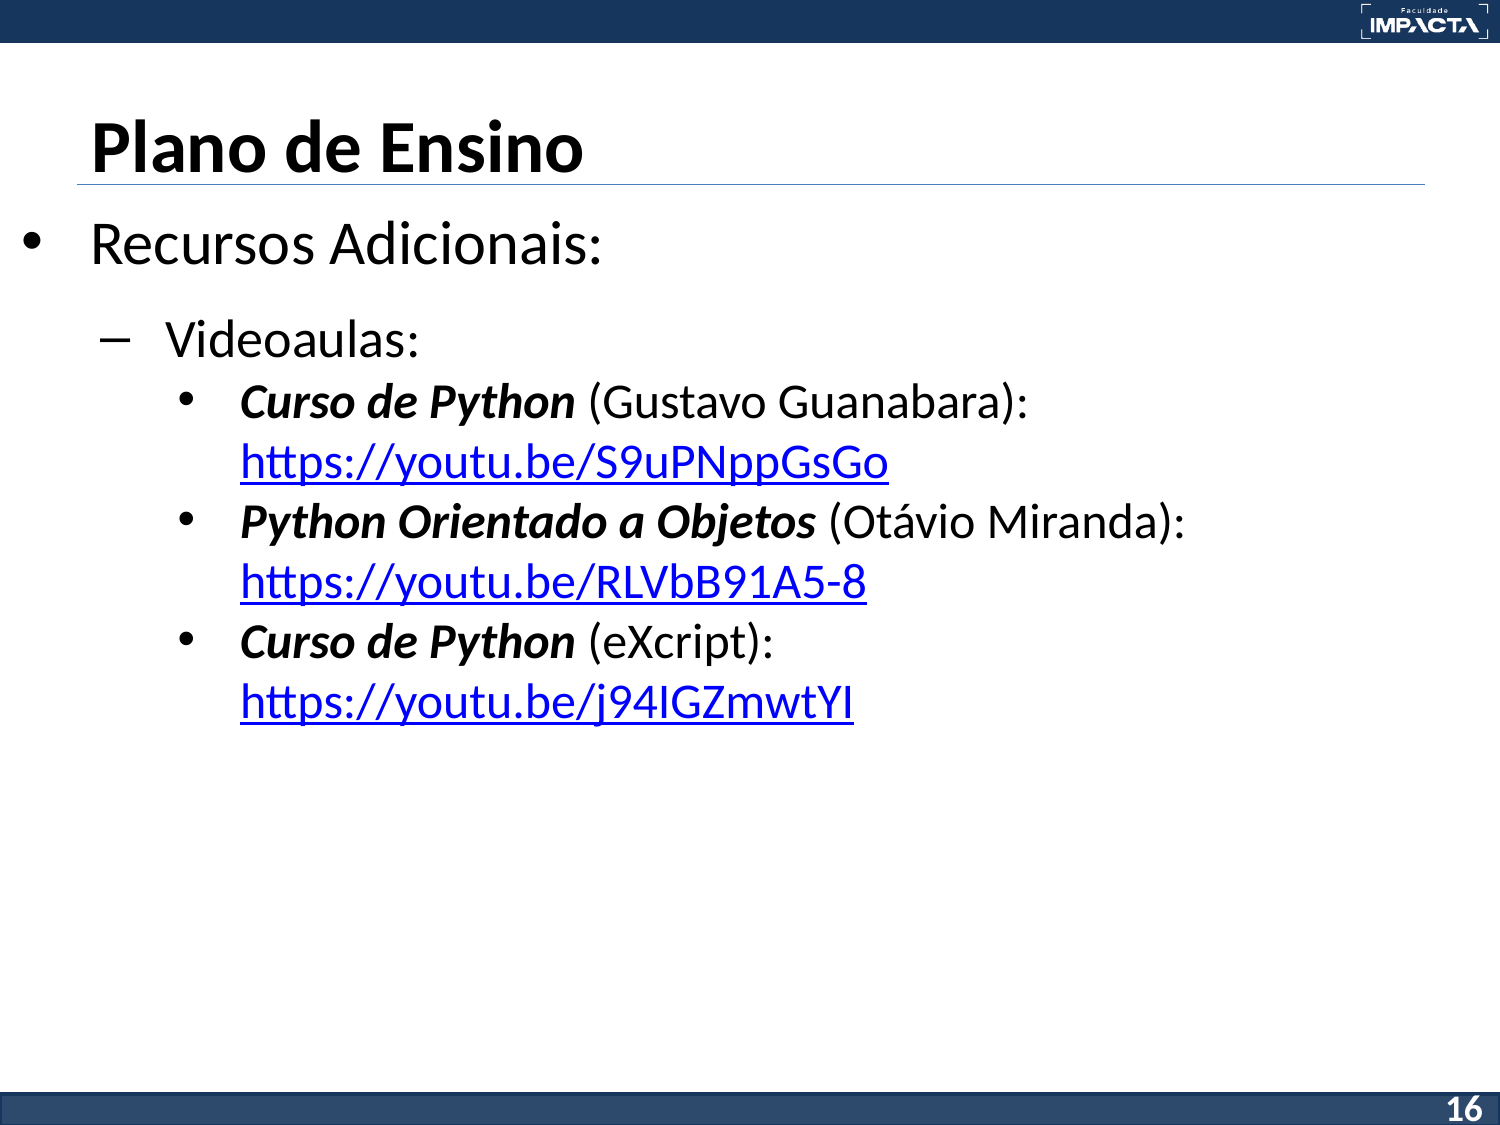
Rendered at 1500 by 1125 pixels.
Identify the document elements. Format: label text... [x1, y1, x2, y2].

slide_number 16 [1147, 1076, 1498, 1125]
list Recursos Adicionais: Videoaulas: Curso de Python (Gustavo Guanabara): https://youtu.be/S9uPNppGsGo Python Orientado a Objetos (Otávio Miranda): https://youtu.be/RLVbB91A5-8 Curso de Python (eXcript): https://youtu.be/j94IGZmwtYI [0, 194, 1500, 1077]
title Plano de Ensino [76, 89, 1426, 194]
picture [1354, 0, 1495, 43]
